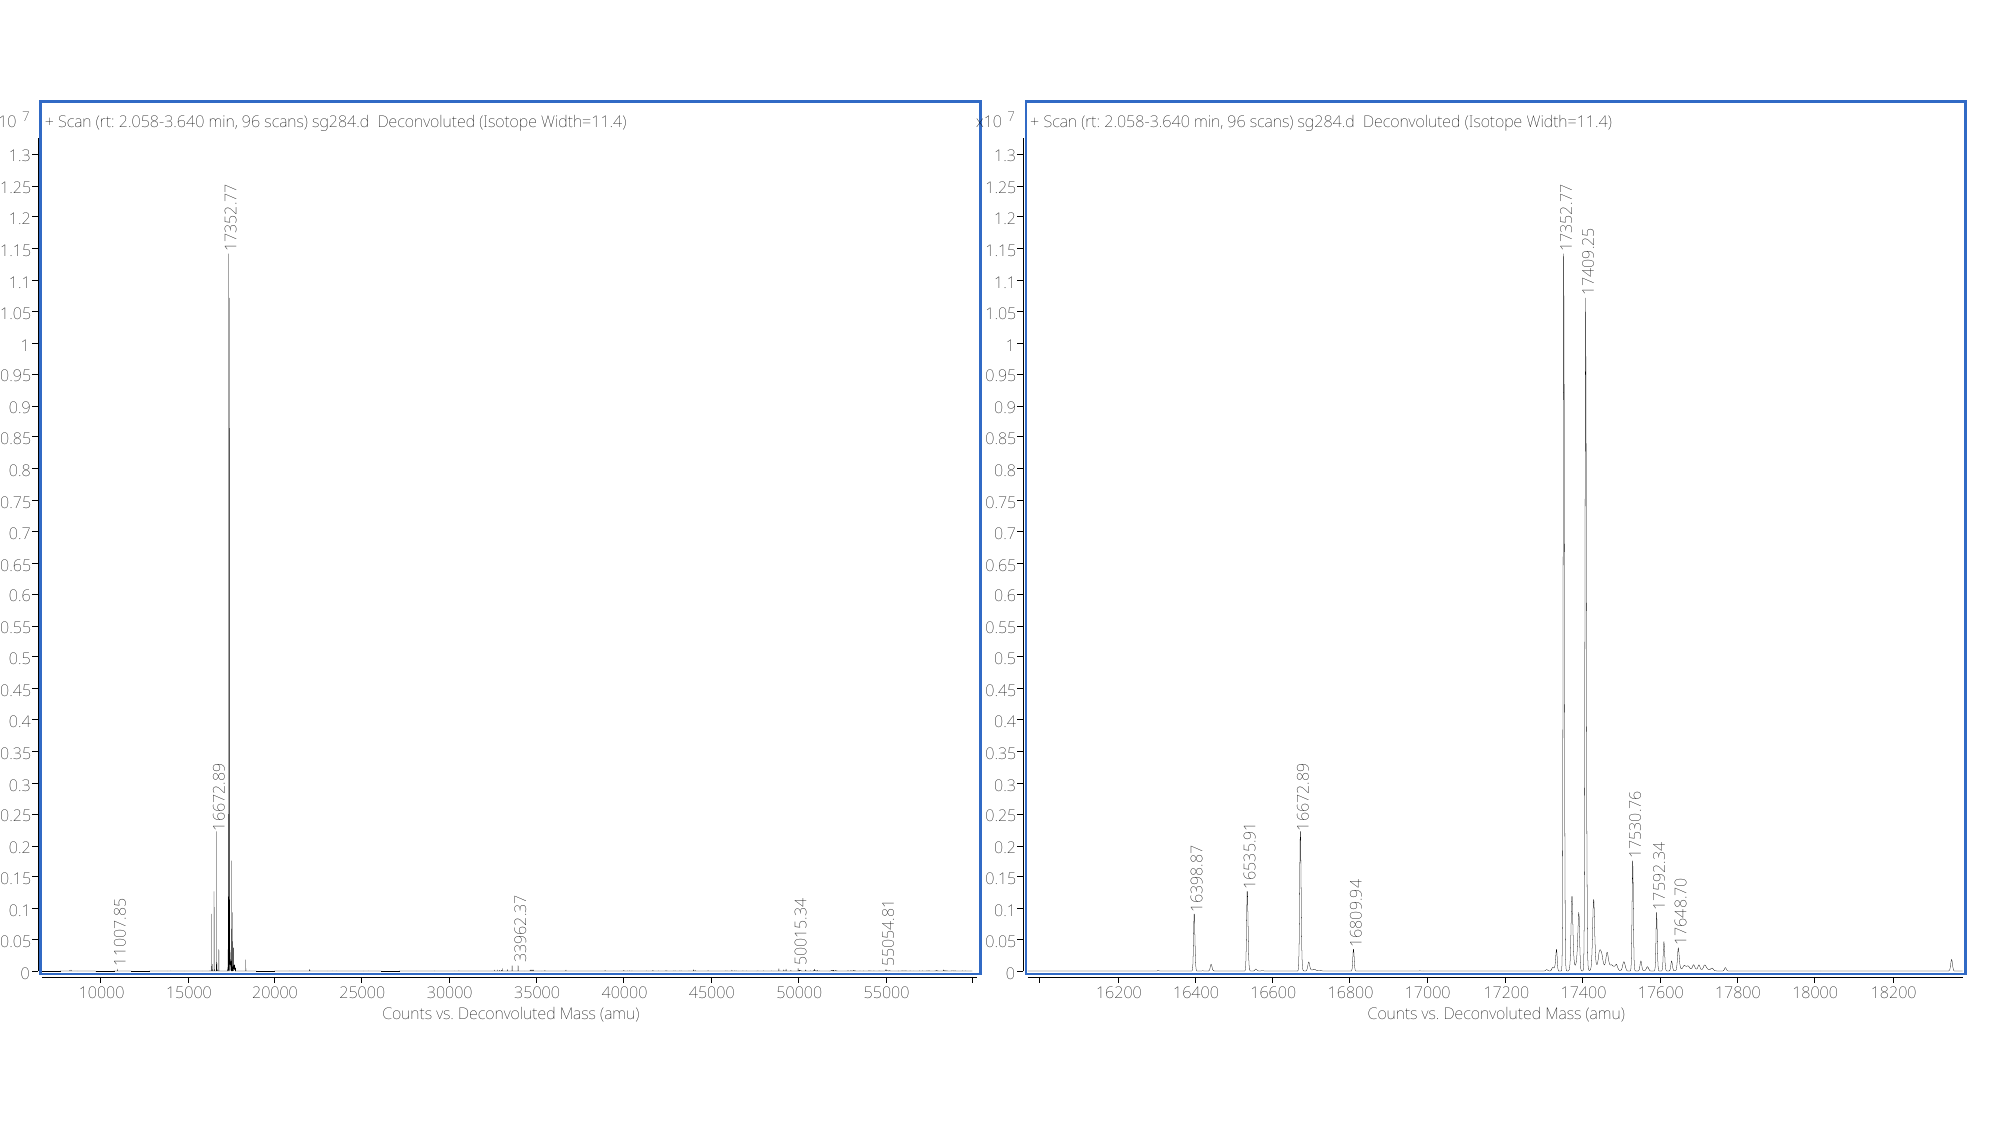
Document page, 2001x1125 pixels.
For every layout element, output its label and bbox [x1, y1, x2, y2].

picture [0, 99, 1969, 1026]
